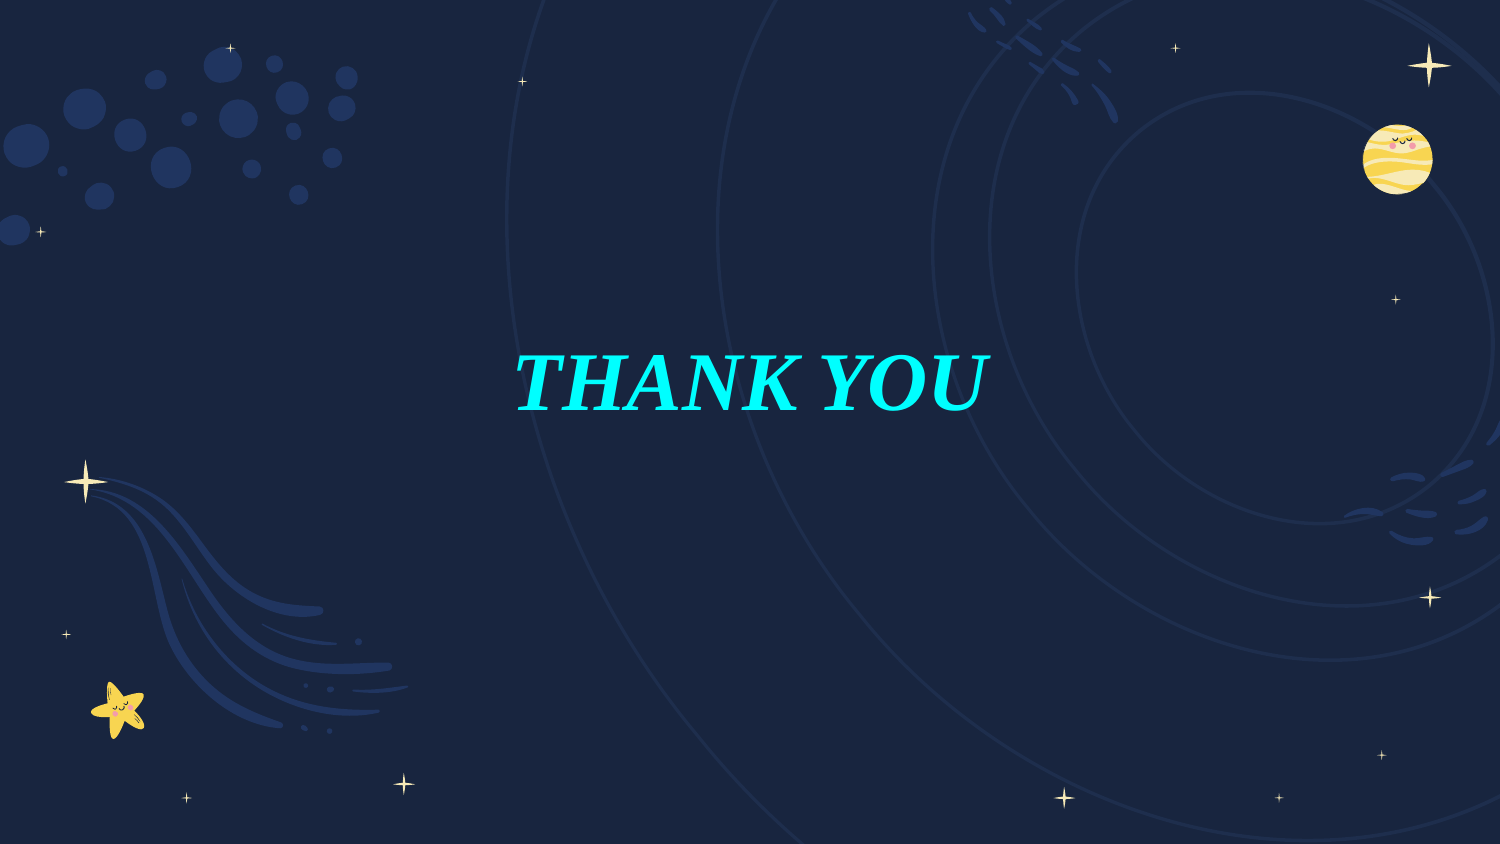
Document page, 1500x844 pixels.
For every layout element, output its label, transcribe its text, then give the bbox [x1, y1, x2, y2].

title THANK YOU [347, 267, 1153, 486]
